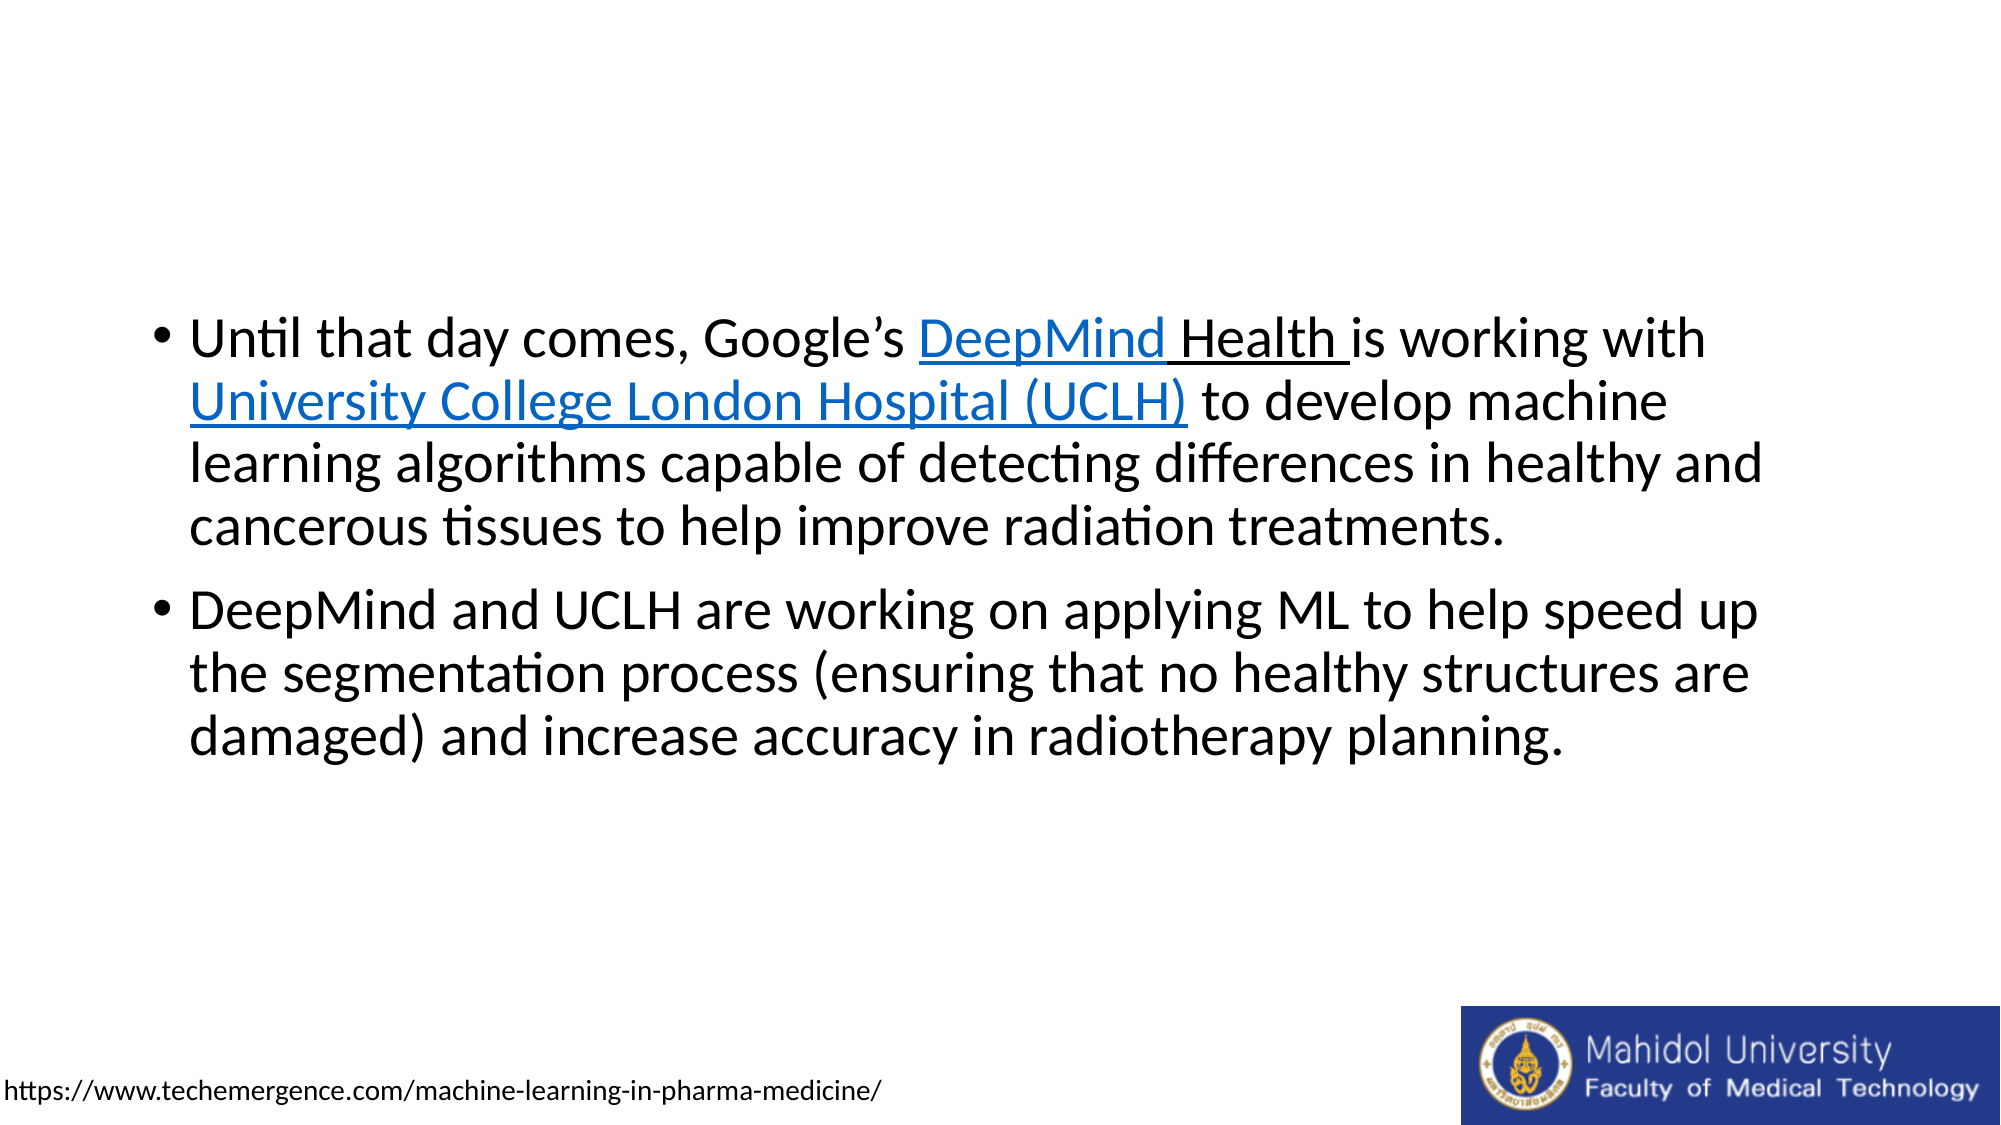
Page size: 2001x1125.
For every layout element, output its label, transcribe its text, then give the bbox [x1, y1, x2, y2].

list Until that day comes, Google’s DeepMind Health is working with University College London Hospital (UCLH) to develop machine learning algorithms capable of detecting differences in healthy and cancerous tissues to help improve radiation treatments. DeepMind and UCLH are working on applying ML to help speed up the segmentation process (ensuring that no healthy structures are damaged) and increase accuracy in radiotherapy planning. [137, 299, 1863, 1014]
text_box https://www.techemergence.com/machine-learning-in-pharma-medicine/ [0, 1064, 1340, 1115]
picture [1461, 1006, 2000, 1125]
